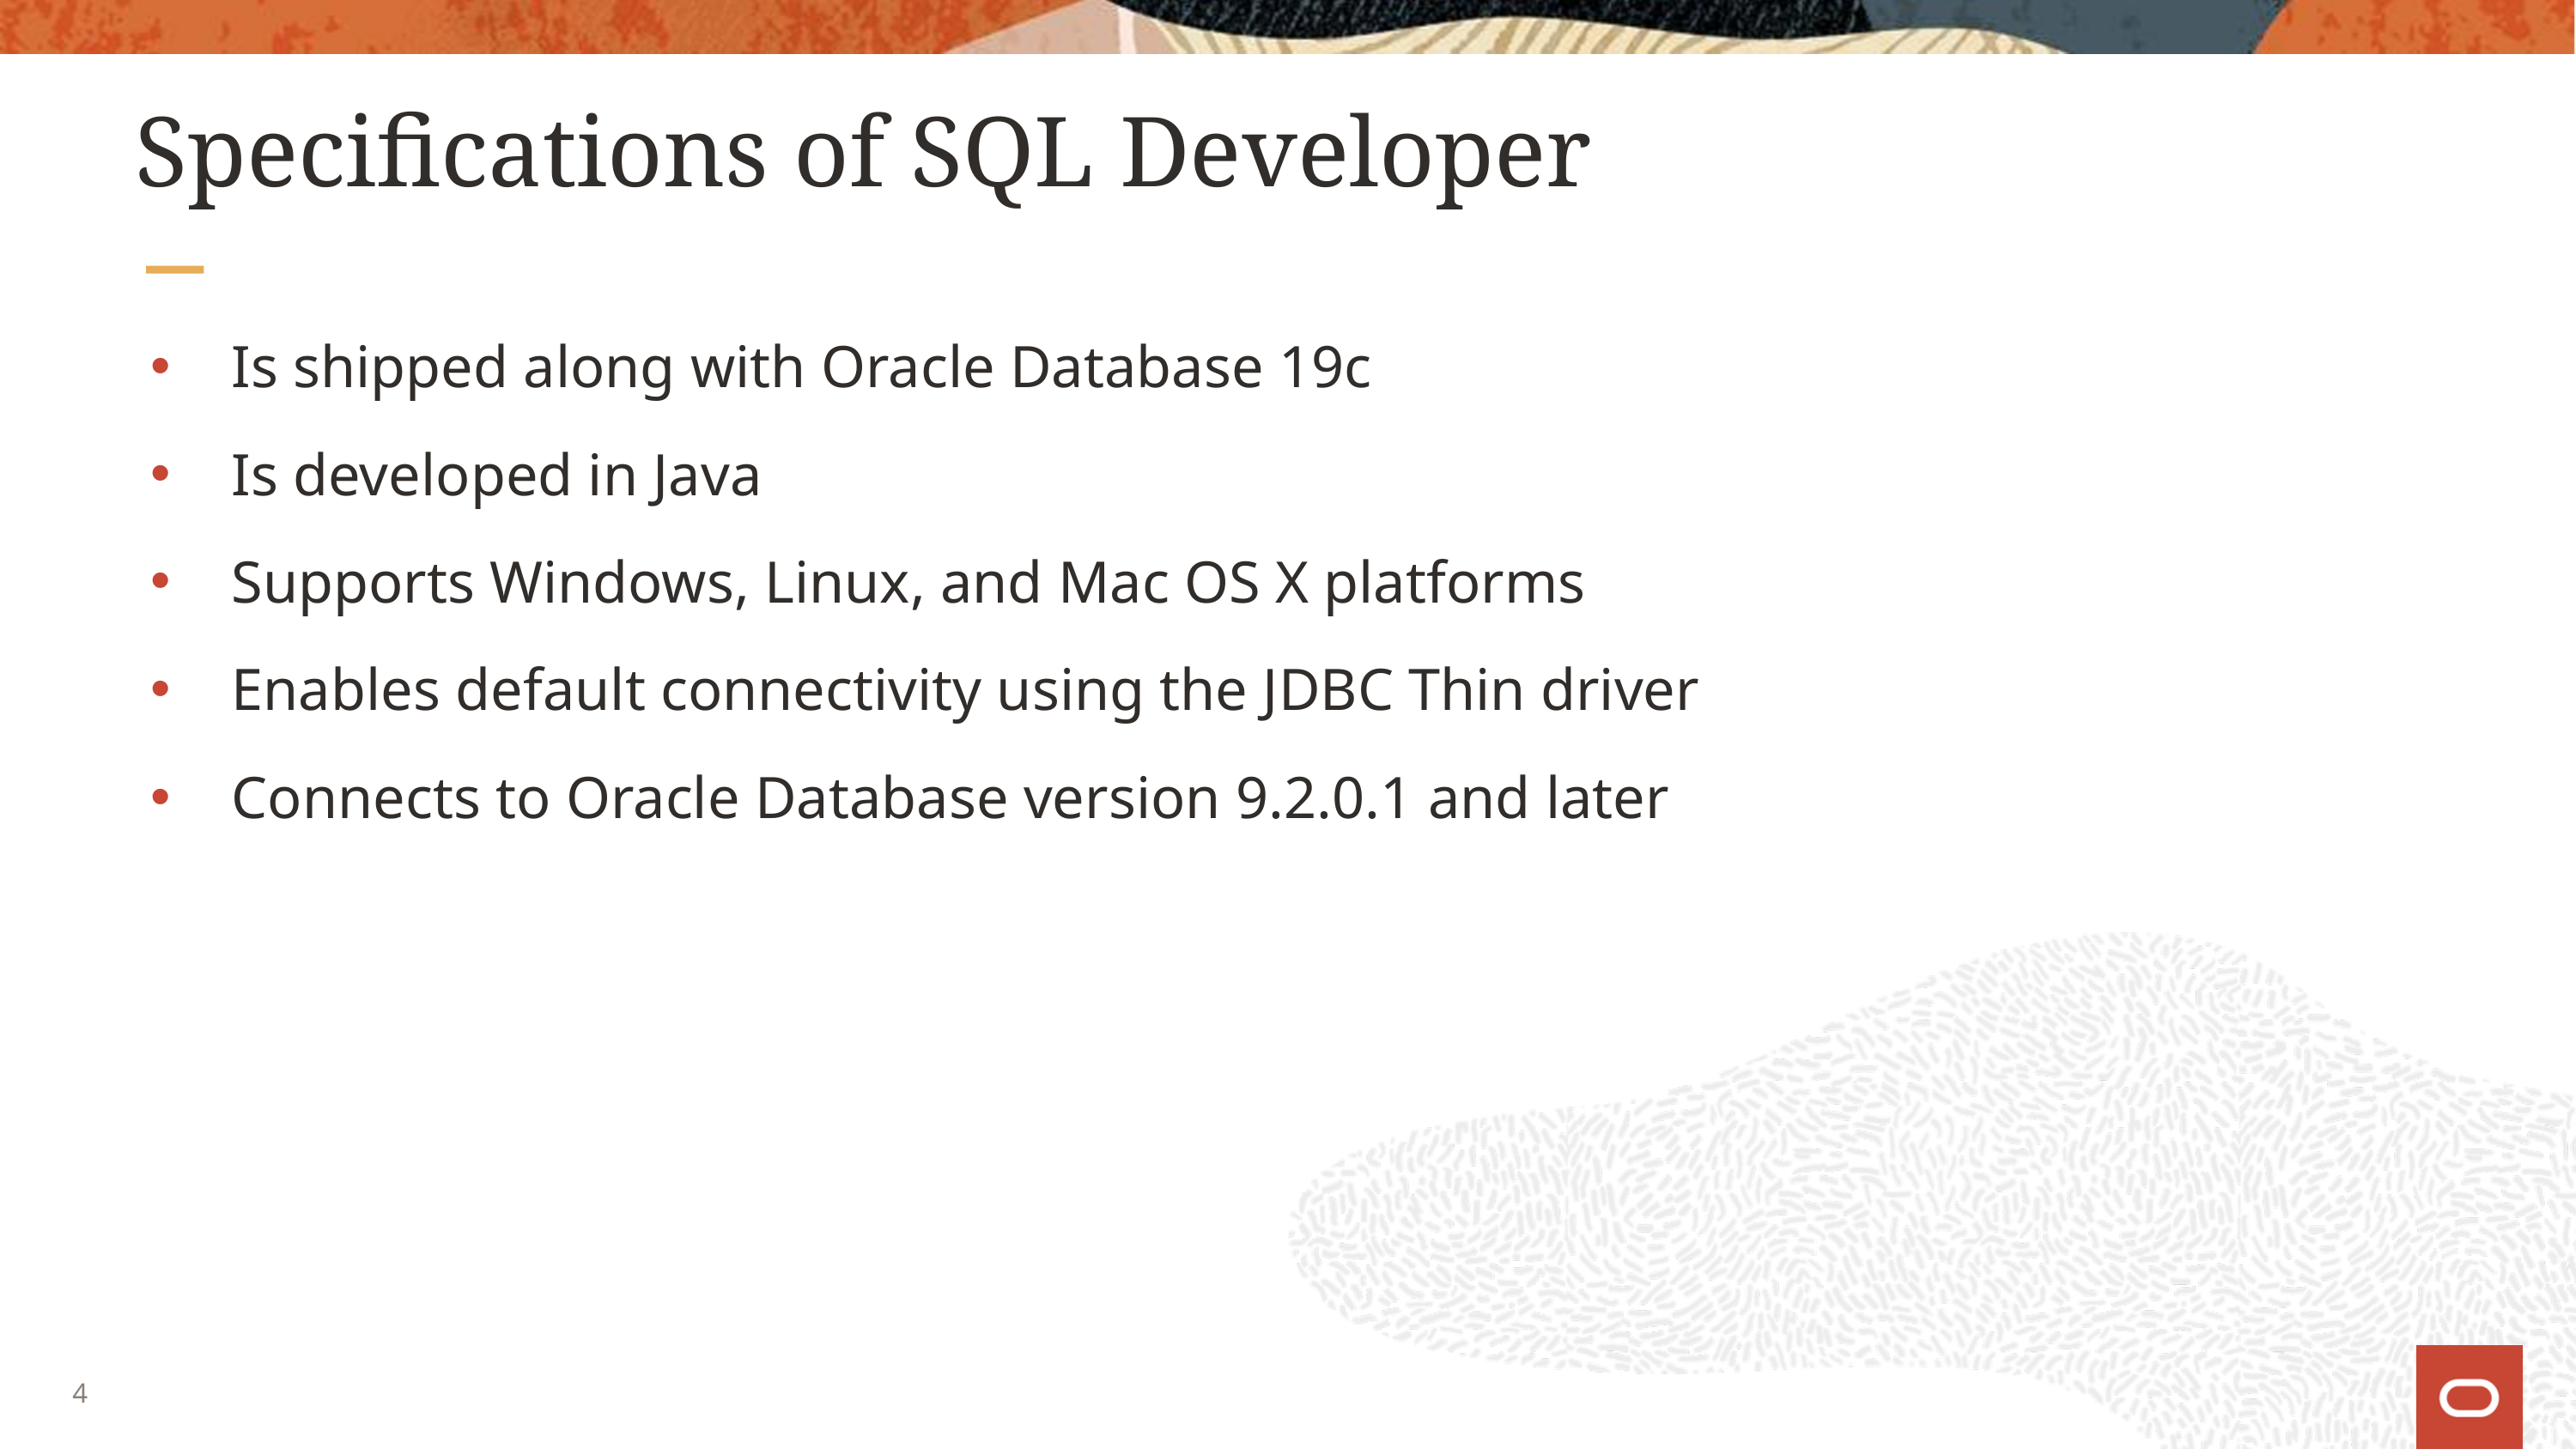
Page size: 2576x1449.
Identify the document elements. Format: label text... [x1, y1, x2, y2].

list Is shipped along with Oracle Database 19c Is developed in Java Supports Windows, Linux, and Mac OS X platforms Enables default connectivity using the JDBC Thin driver Connects to Oracle Database version 9.2.0.1 and later [131, 319, 2445, 806]
title Specifications of SQL Developer [131, 86, 2445, 252]
picture [2416, 1345, 2523, 1449]
picture [0, 0, 2576, 54]
